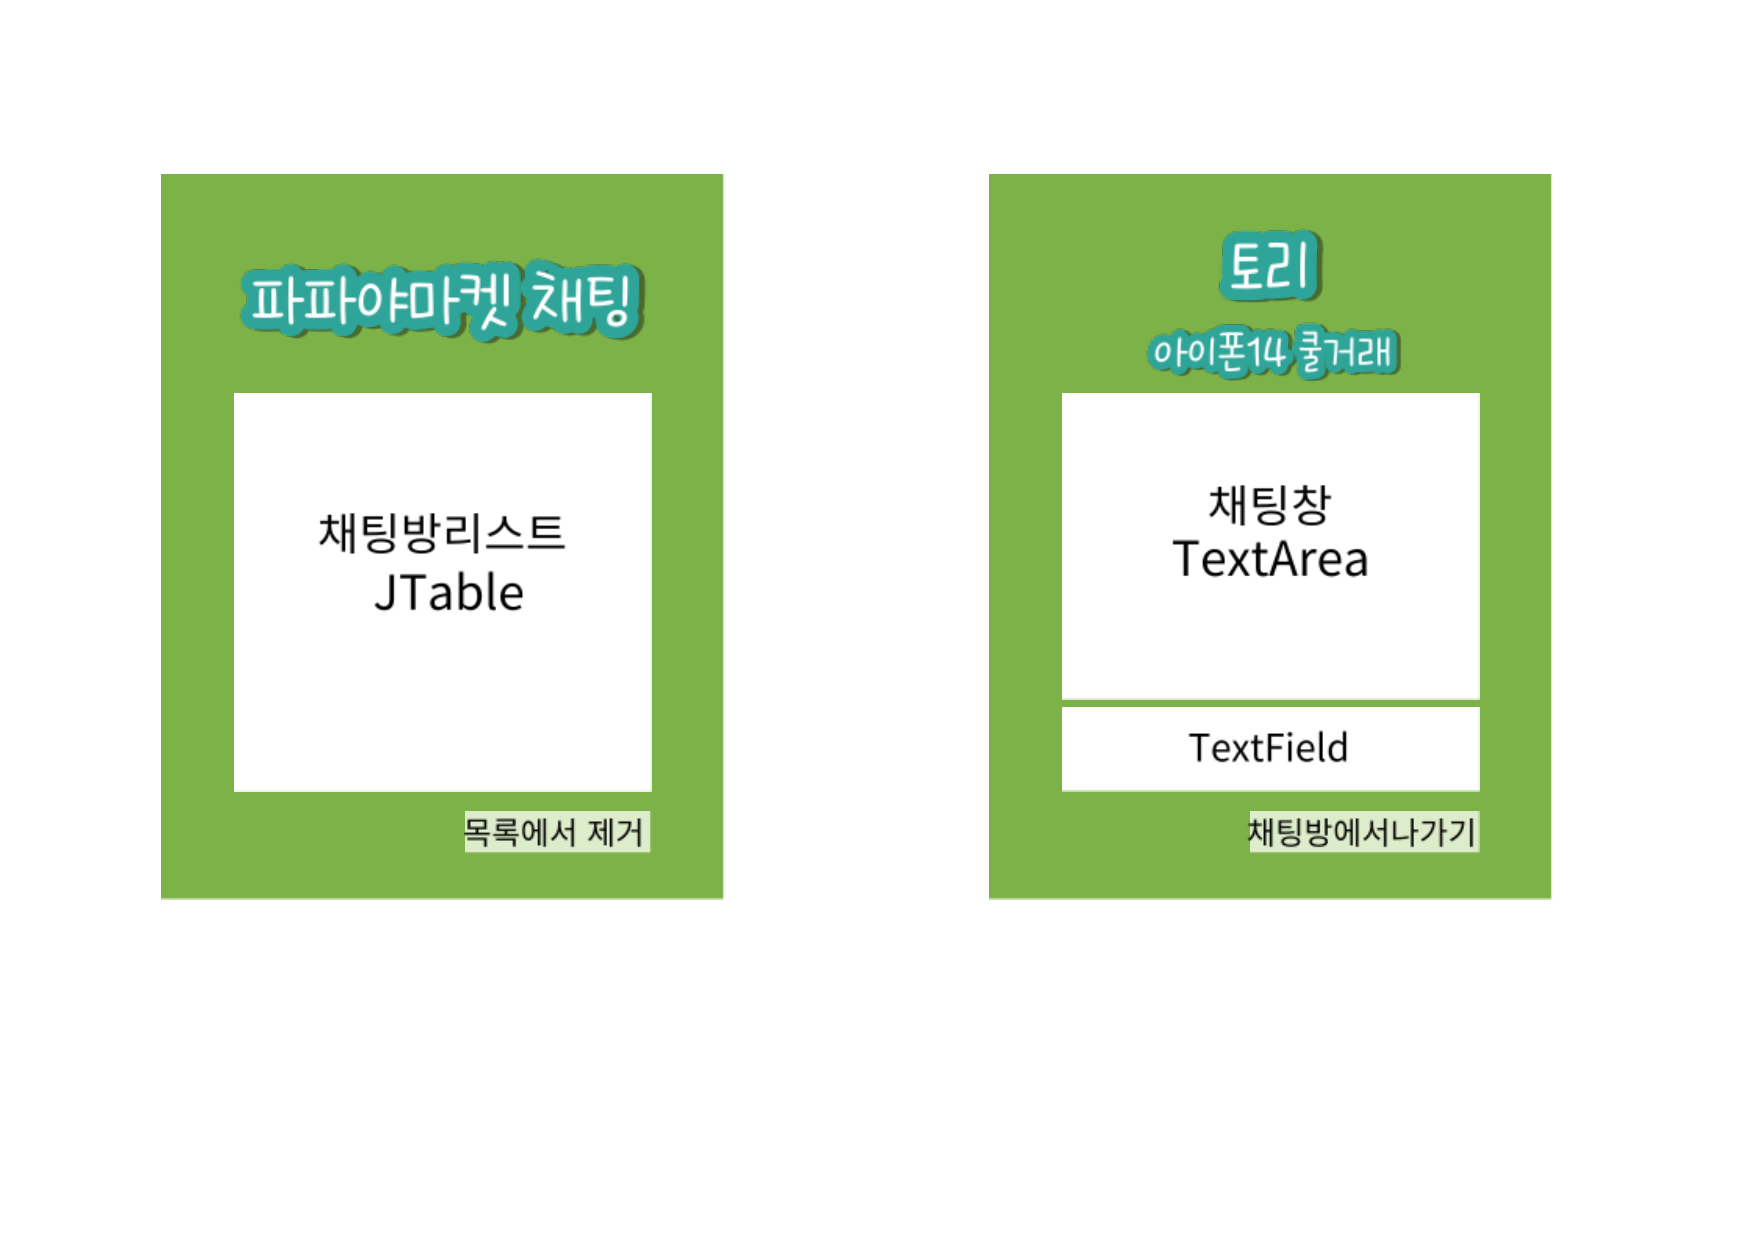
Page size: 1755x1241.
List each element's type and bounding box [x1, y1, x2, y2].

picture [206, 226, 715, 416]
text_box [1062, 393, 1480, 700]
picture [307, 494, 588, 632]
picture [1131, 466, 1384, 598]
text_box [1062, 707, 1480, 792]
picture [1034, 190, 1448, 428]
picture [1131, 714, 1363, 778]
text_box [234, 424, 652, 792]
picture [1241, 806, 1489, 863]
text_box [161, 174, 725, 901]
picture [451, 806, 657, 863]
text_box [989, 174, 1553, 901]
